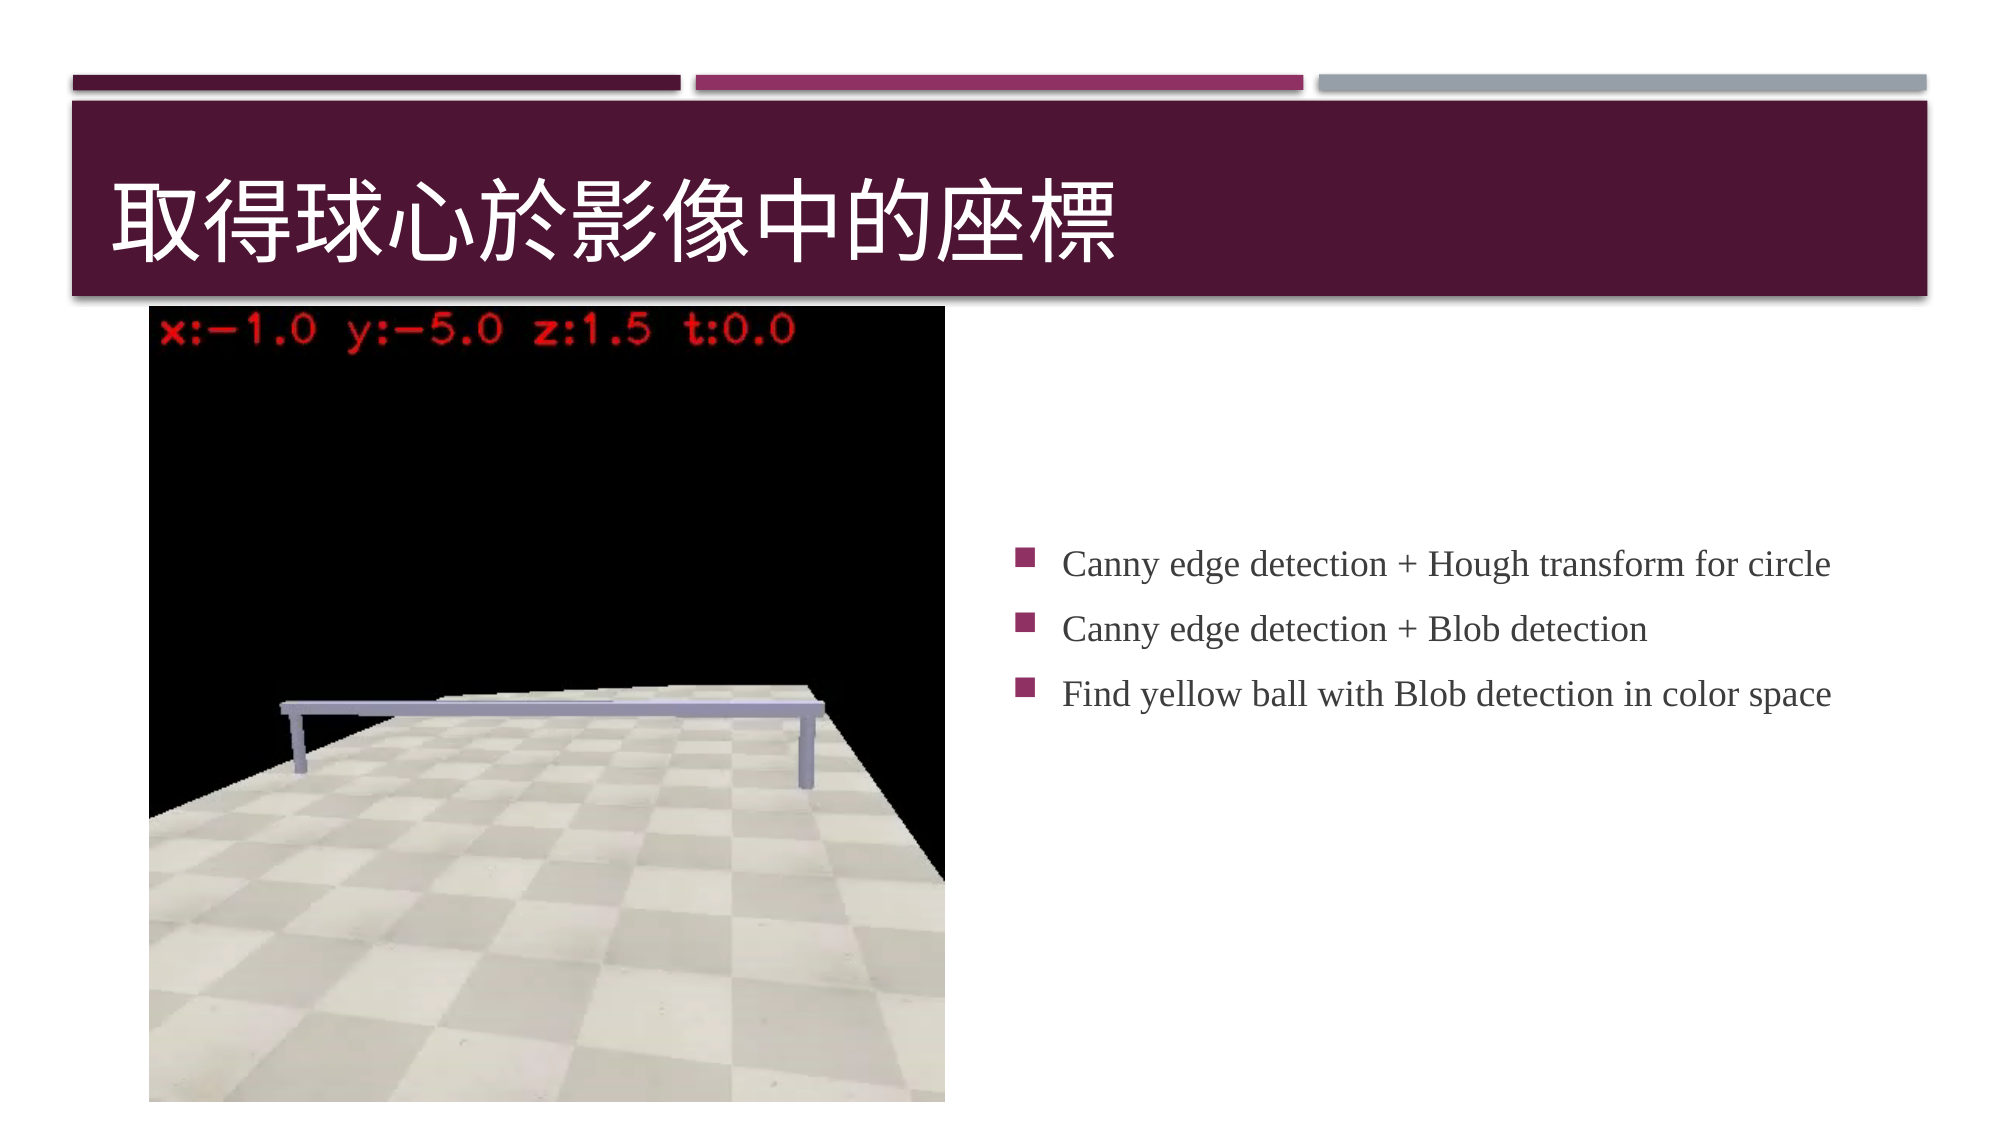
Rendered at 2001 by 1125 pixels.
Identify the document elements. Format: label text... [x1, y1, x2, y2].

title 取得球心於影像中的座標 [95, 115, 1905, 282]
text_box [147, 304, 947, 1103]
list Canny edge detection + Hough transform for circle Canny edge detection + Blob detection Find yellow ball with Blob detection in color space [996, 357, 1905, 962]
